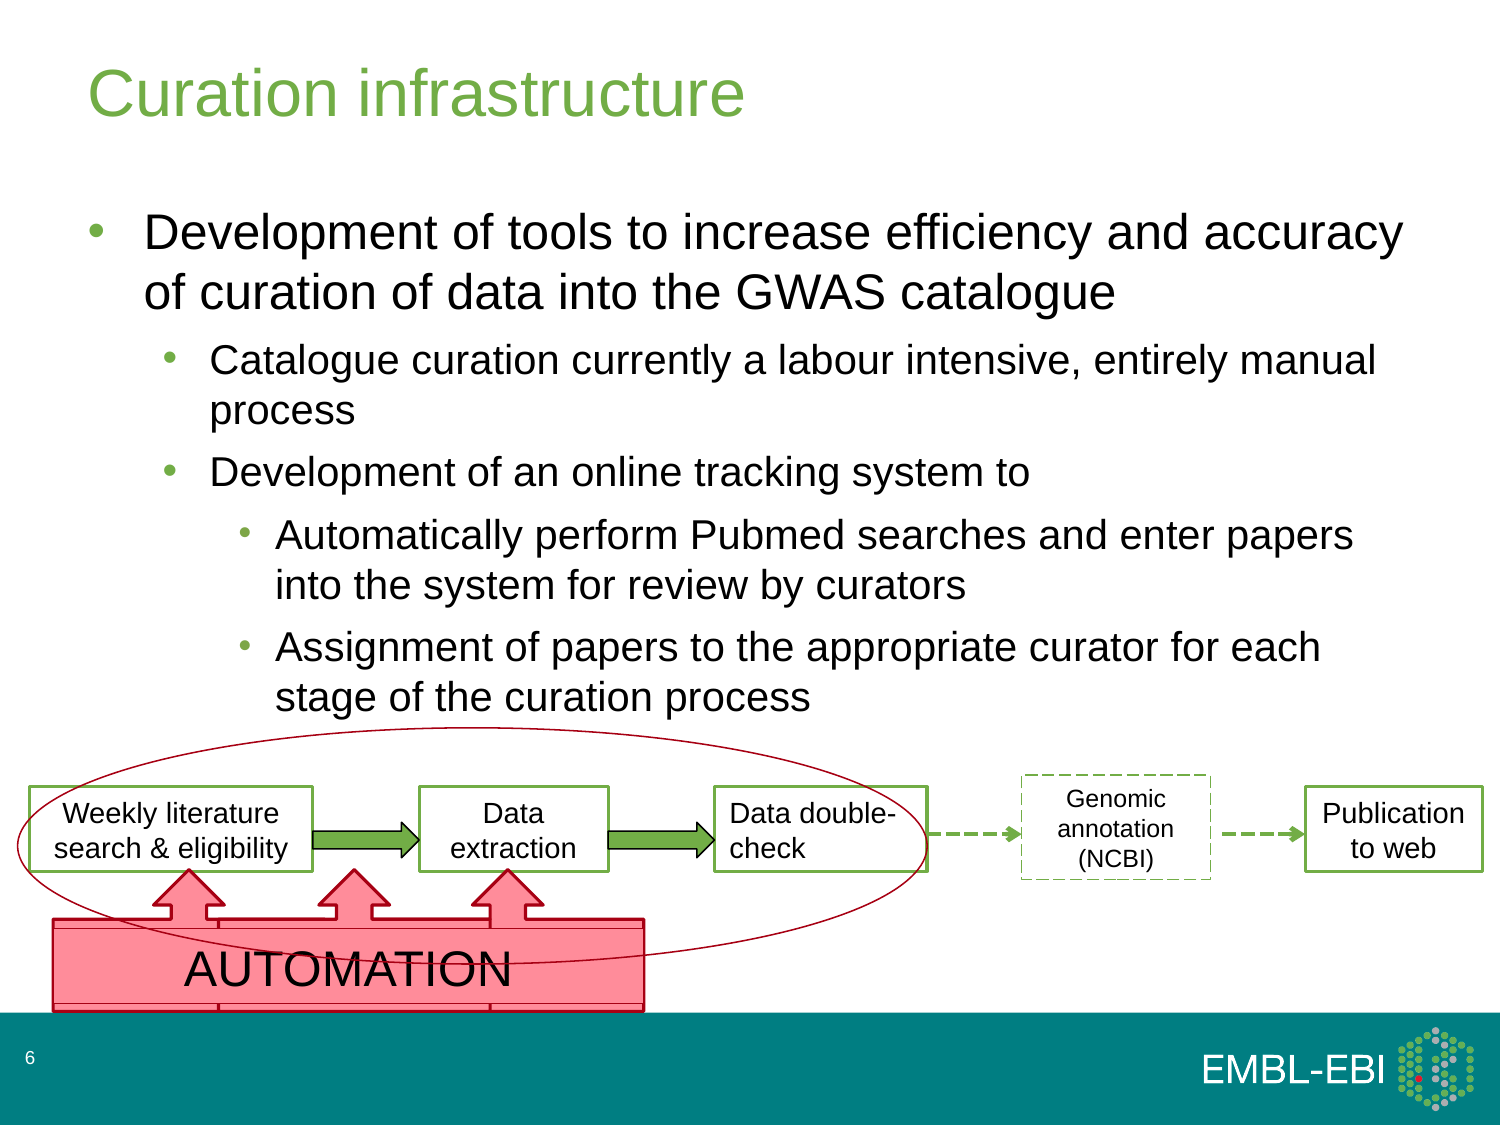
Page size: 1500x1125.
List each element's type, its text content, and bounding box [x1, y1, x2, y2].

list Development of tools to increase efficiency and accuracy of curation of data into the GWAS catalogue Catalogue curation currently a labour intensive, entirely manual process Development of an online tracking system to Automatically perform Pubmed searches and enter papers into the system for review by curators Assignment of papers to the appropriate curator for each stage of the curation process [87, 200, 1425, 752]
slide_number 6 [24, 1045, 76, 1084]
text_box Data double-check [867, 786, 928, 834]
text_box Weekly literature search & eligibility [29, 786, 78, 818]
text_box [17, 727, 928, 955]
title Curation infrastructure [87, 50, 1425, 175]
text_box Genomic annotation (NCBI) [1021, 775, 1211, 880]
picture [1198, 1025, 1480, 1114]
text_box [52, 869, 644, 1012]
text_box Publication to web [1305, 786, 1483, 872]
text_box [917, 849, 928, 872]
